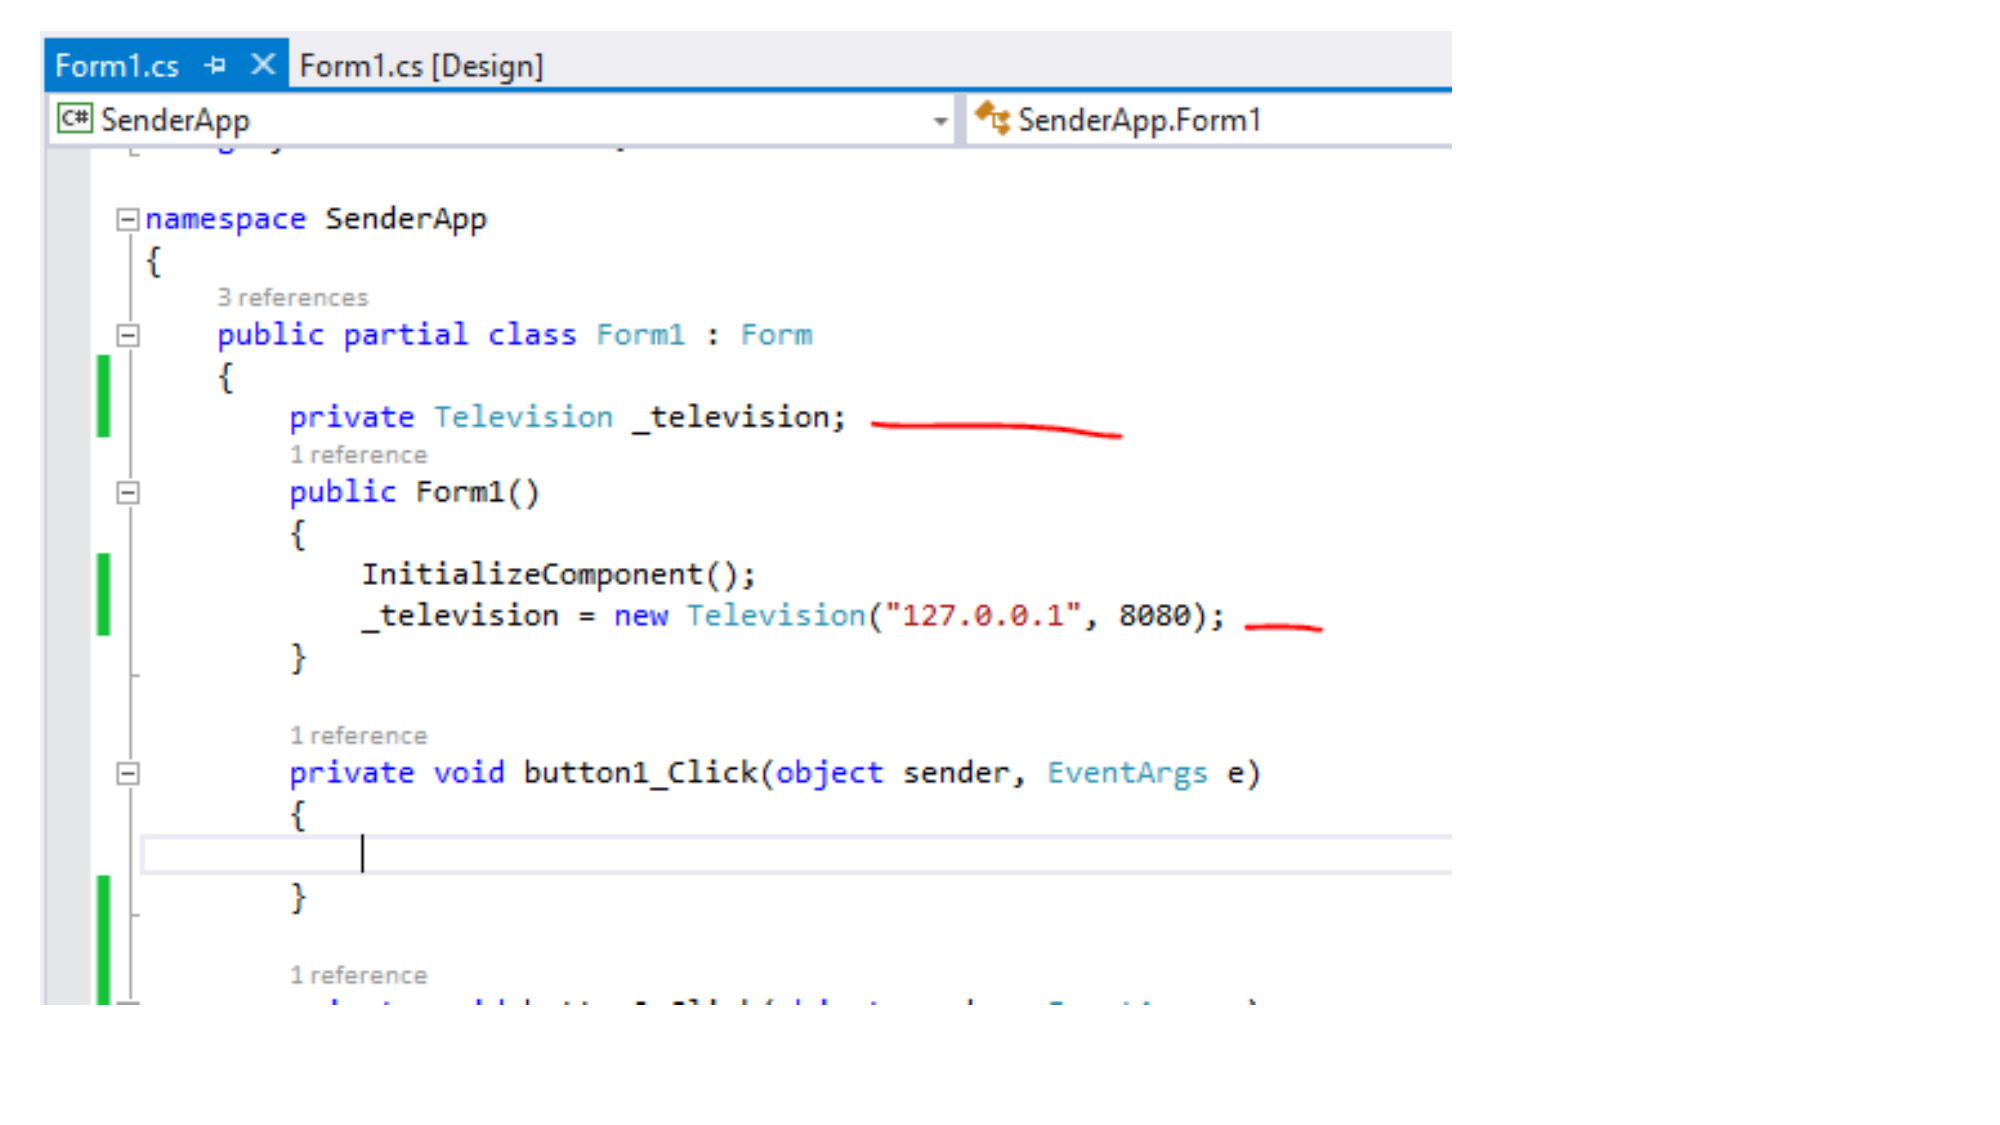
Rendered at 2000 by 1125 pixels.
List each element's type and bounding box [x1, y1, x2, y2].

picture [39, 31, 1452, 1006]
